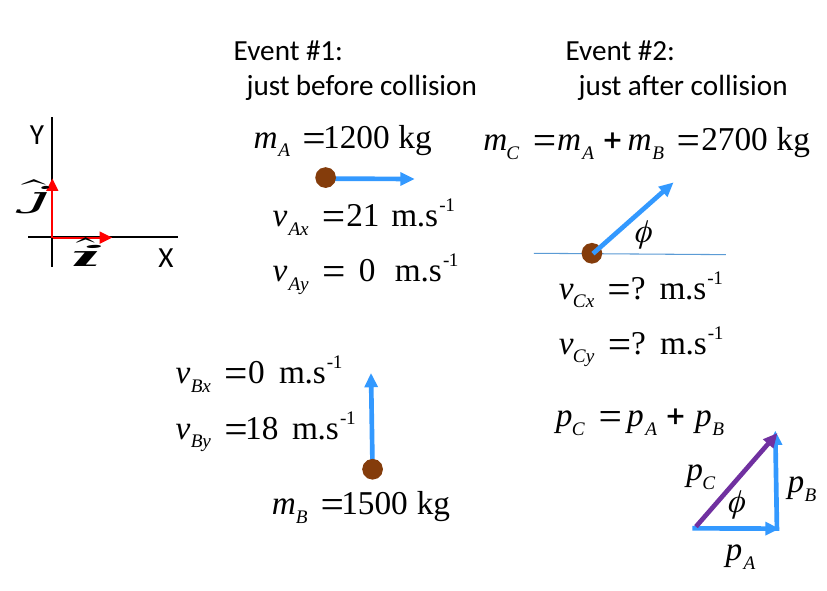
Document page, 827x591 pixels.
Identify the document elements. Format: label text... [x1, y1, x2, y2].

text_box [555, 264, 727, 373]
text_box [725, 485, 751, 526]
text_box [10, 107, 189, 282]
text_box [172, 348, 358, 458]
text_box [315, 167, 337, 188]
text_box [269, 191, 462, 300]
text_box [695, 433, 778, 527]
text_box Event #2: just after collision [550, 24, 803, 109]
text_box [717, 529, 760, 576]
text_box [678, 449, 721, 496]
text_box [592, 182, 674, 254]
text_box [779, 461, 822, 508]
text_box [581, 255, 602, 264]
text_box Event #1: just before collision [218, 23, 493, 109]
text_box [249, 117, 438, 163]
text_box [479, 119, 816, 166]
text_box [362, 458, 383, 480]
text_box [268, 483, 456, 530]
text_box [632, 215, 658, 256]
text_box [547, 395, 730, 442]
text_box [581, 242, 592, 253]
